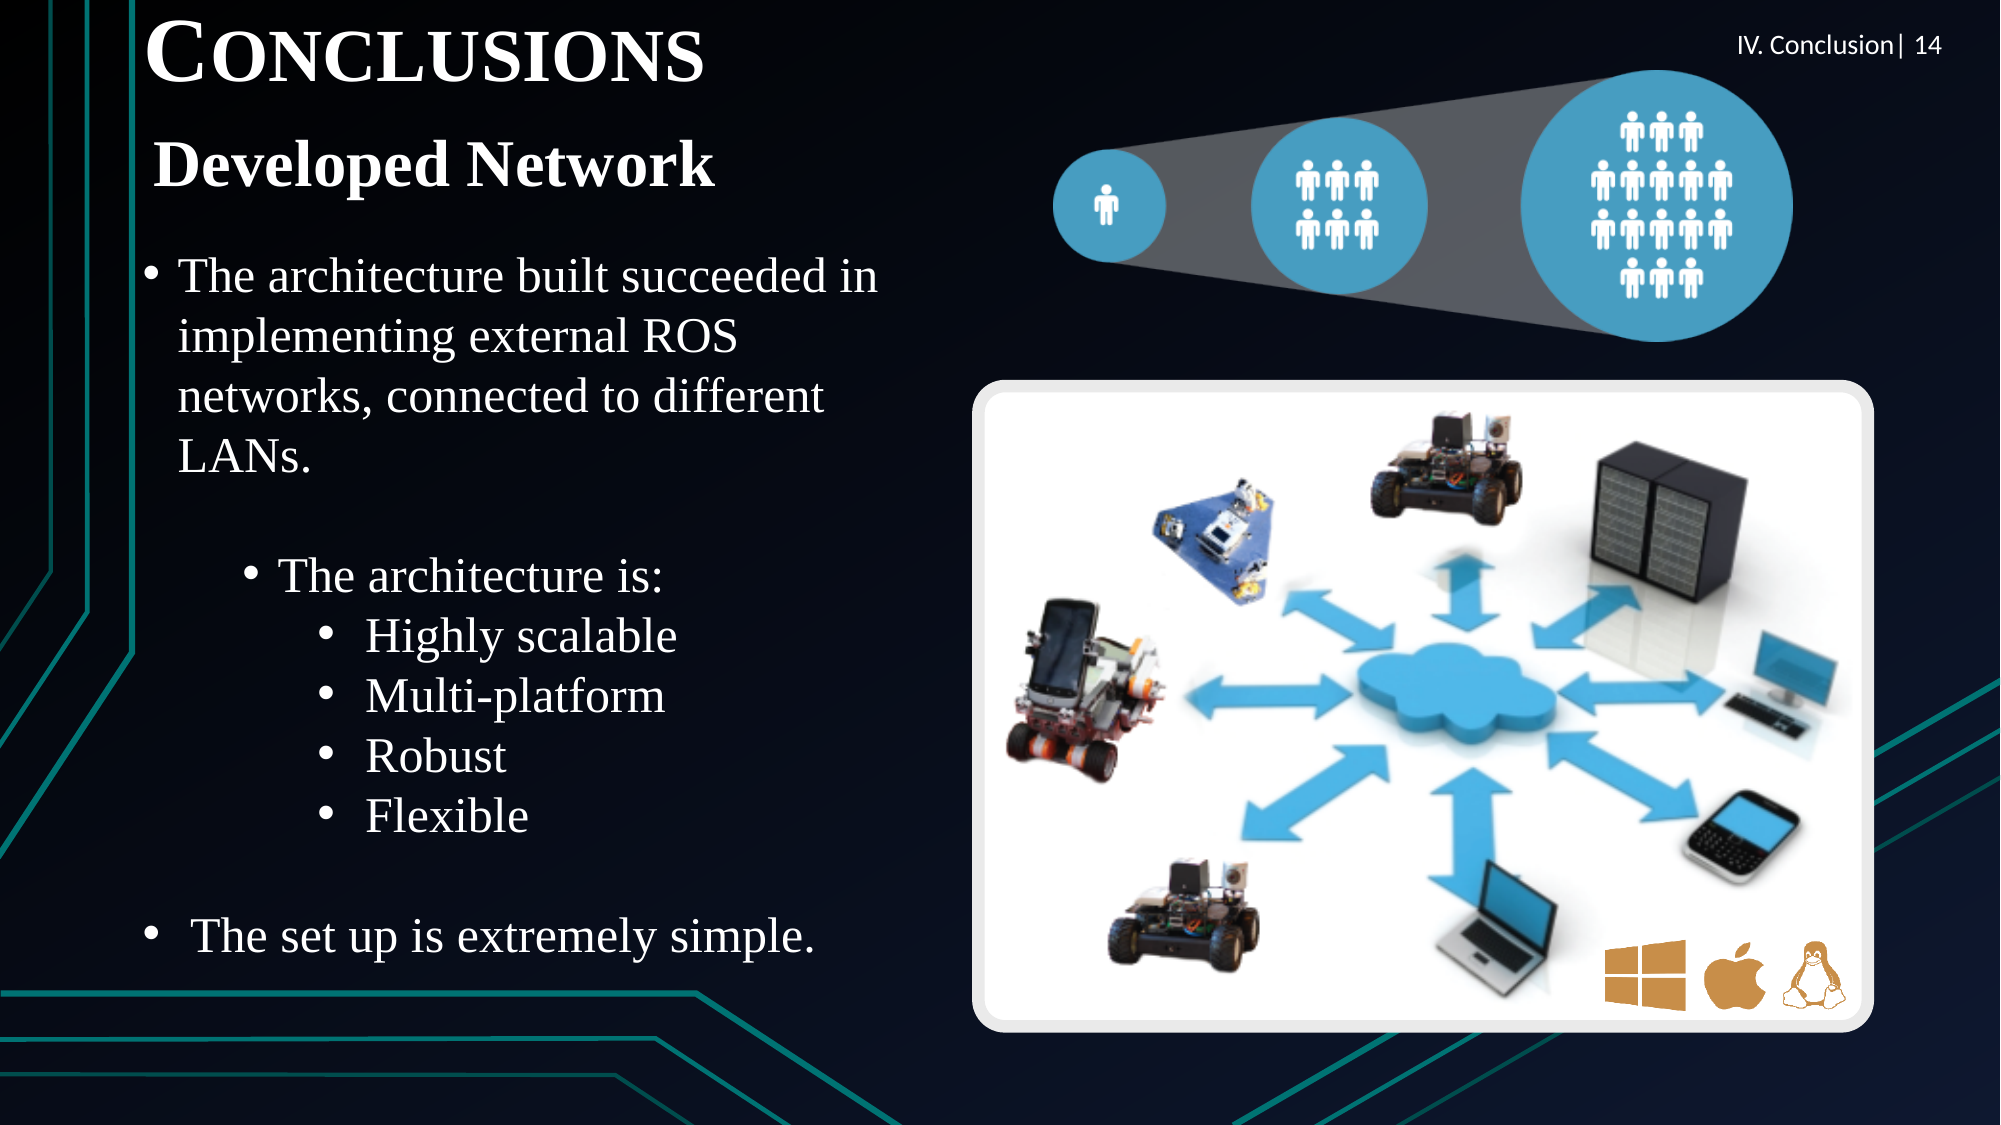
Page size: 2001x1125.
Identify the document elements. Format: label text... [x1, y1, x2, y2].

picture [1053, 70, 1793, 343]
picture [978, 385, 1869, 1027]
text_box CONCLUSIONS [132, 0, 750, 106]
text_box The architecture built succeeded in implementing external ROS networks, connected to different LANs. The architecture is: Highly scalable Multi-platform Robust Flexible The set up is extremely simple. [131, 236, 957, 969]
text_box Developed Network [142, 113, 741, 206]
text_box IV. Conclusion| 14 [1725, 20, 2000, 66]
